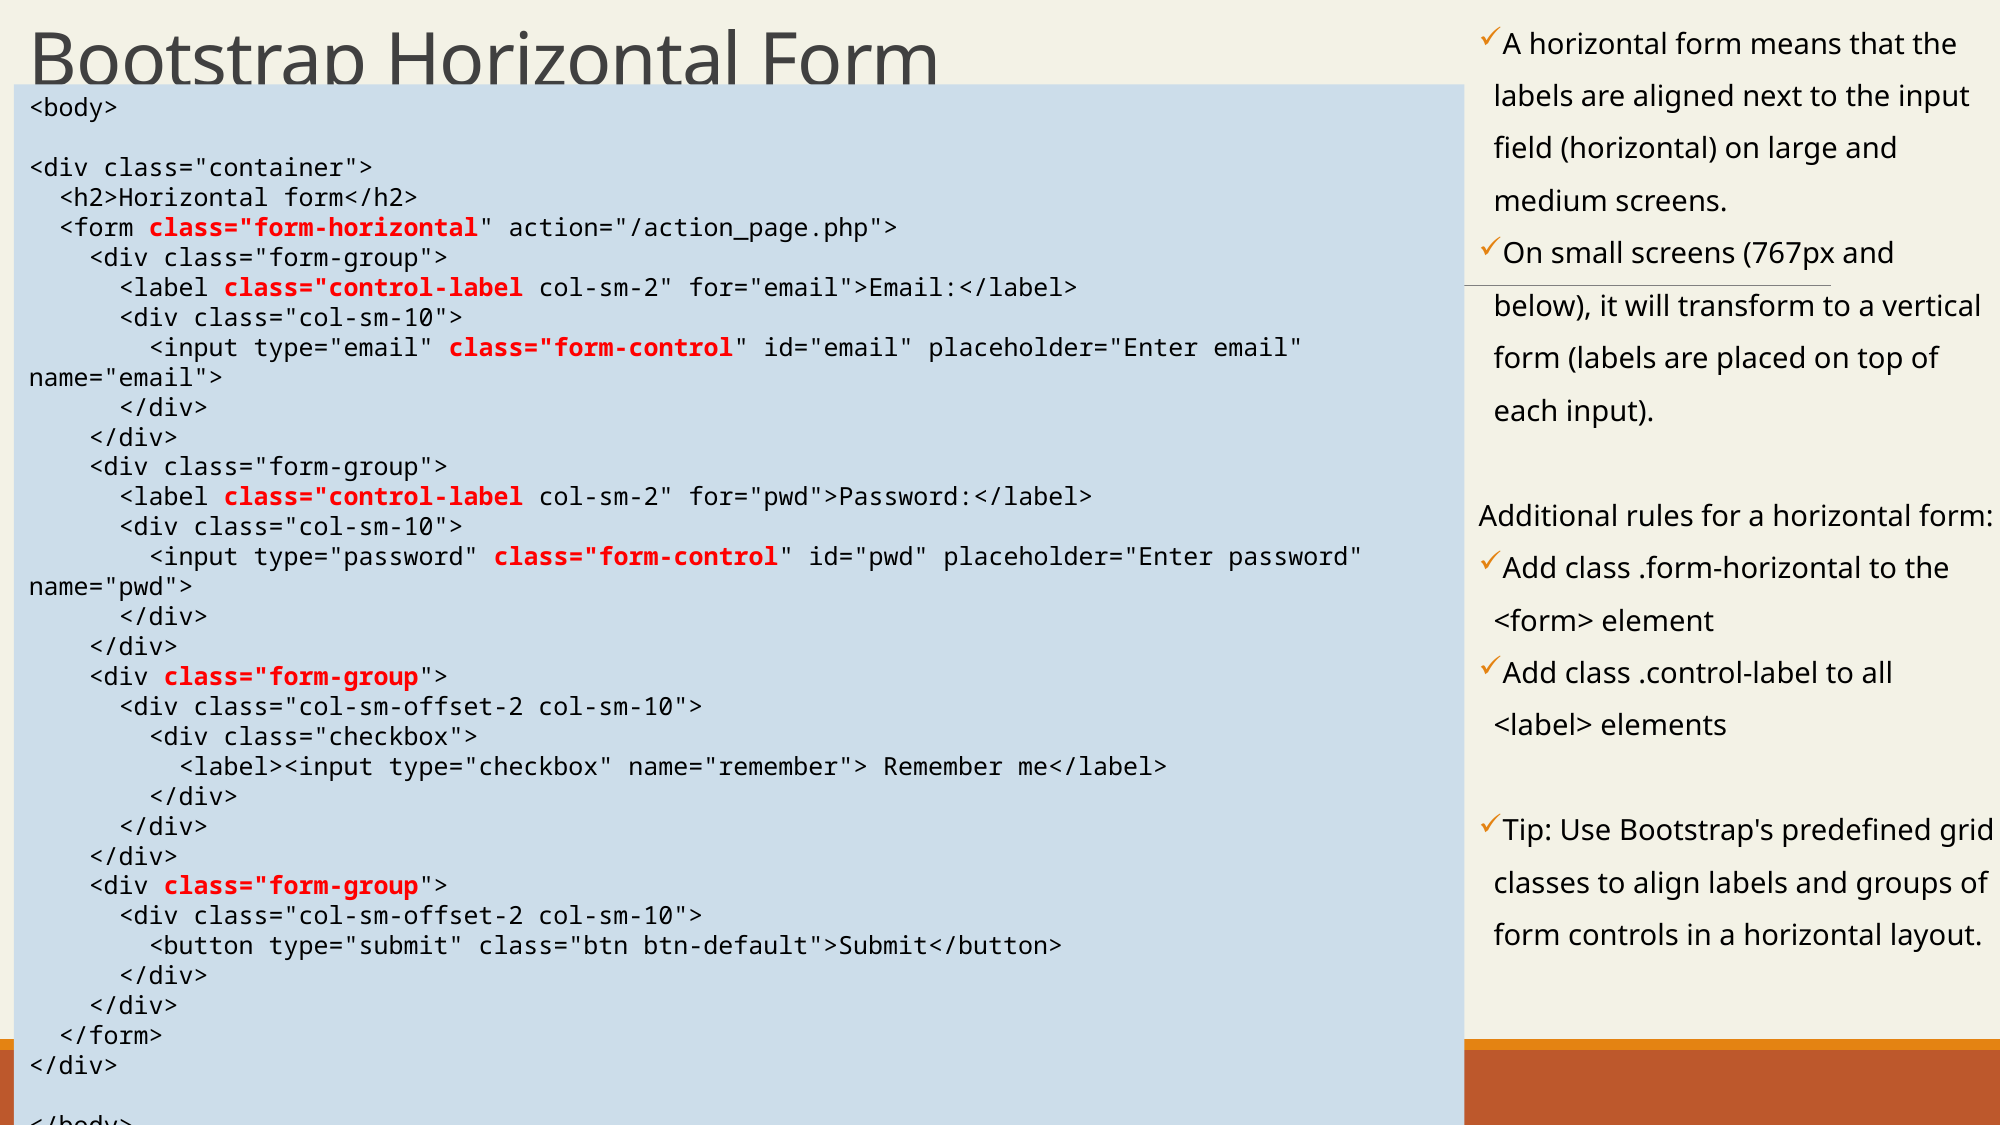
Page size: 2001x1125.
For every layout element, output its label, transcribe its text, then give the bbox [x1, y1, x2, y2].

list A horizontal form means that the labels are aligned next to the input field (horizontal) on large and medium screens. On small screens (767px and below), it will transform to a vertical form (labels are placed on top of each input). Additional rules for a horizontal form: Add class .form-horizontal to the <form> element Add class .control-label to all <label> elements Tip: Use Bootstrap's predefined grid classes to align labels and groups of form controls in a horizontal layout. [1478, 0, 2000, 1106]
text_box <body> <div class="container"> <h2>Horizontal form</h2> <form class="form-horizontal" action="/action_page.php"> <div class="form-group"> <label class="control-label col-sm-2" for="email">Email:</label> <div class="col-sm-10"> <input type="email" class="form-control" id="email" placeholder="Enter email" name="email"> </div> </div> <div class="form-group"> <label class="control-label col-sm-2" for="pwd">Password:</label> <div class="col-sm-10"> <input type="password" class="form-control" id="pwd" placeholder="Enter password" name="pwd"> </div> </div> <div class="form-group"> <div class="col-sm-offset-2 col-sm-10"> <div class="checkbox"> <label><input type="checkbox" name="remember"> Remember me</label> </div> </div> </div> <div class="form-group"> <div class="col-sm-offset-2 col-sm-10"> <button type="submit" class="btn btn-default">Submit</button> </div> </div> </form> </div> </body> [13, 84, 1465, 1125]
title Bootstrap Horizontal Form [13, 10, 1033, 84]
